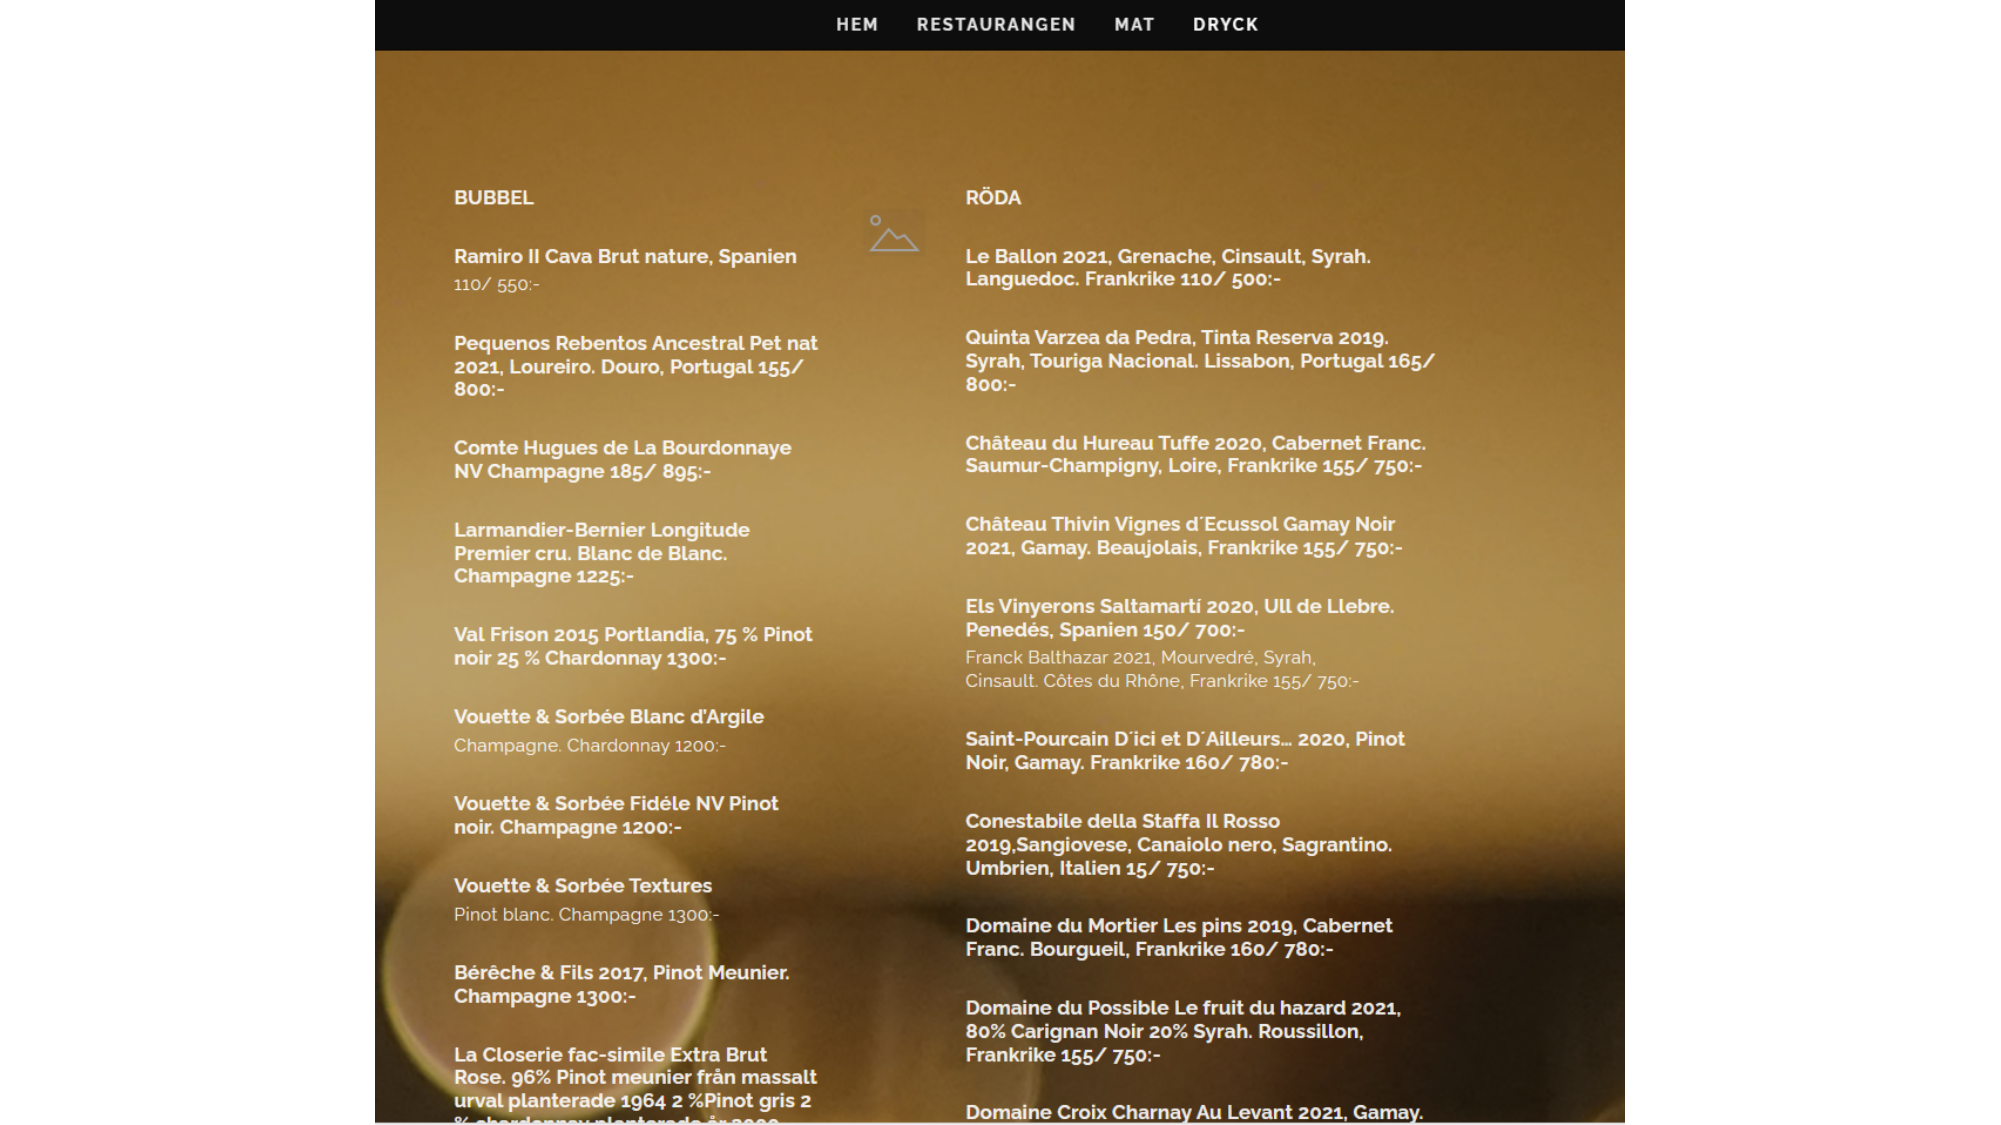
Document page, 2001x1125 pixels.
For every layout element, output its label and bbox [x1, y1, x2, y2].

picture [375, 0, 1625, 1125]
